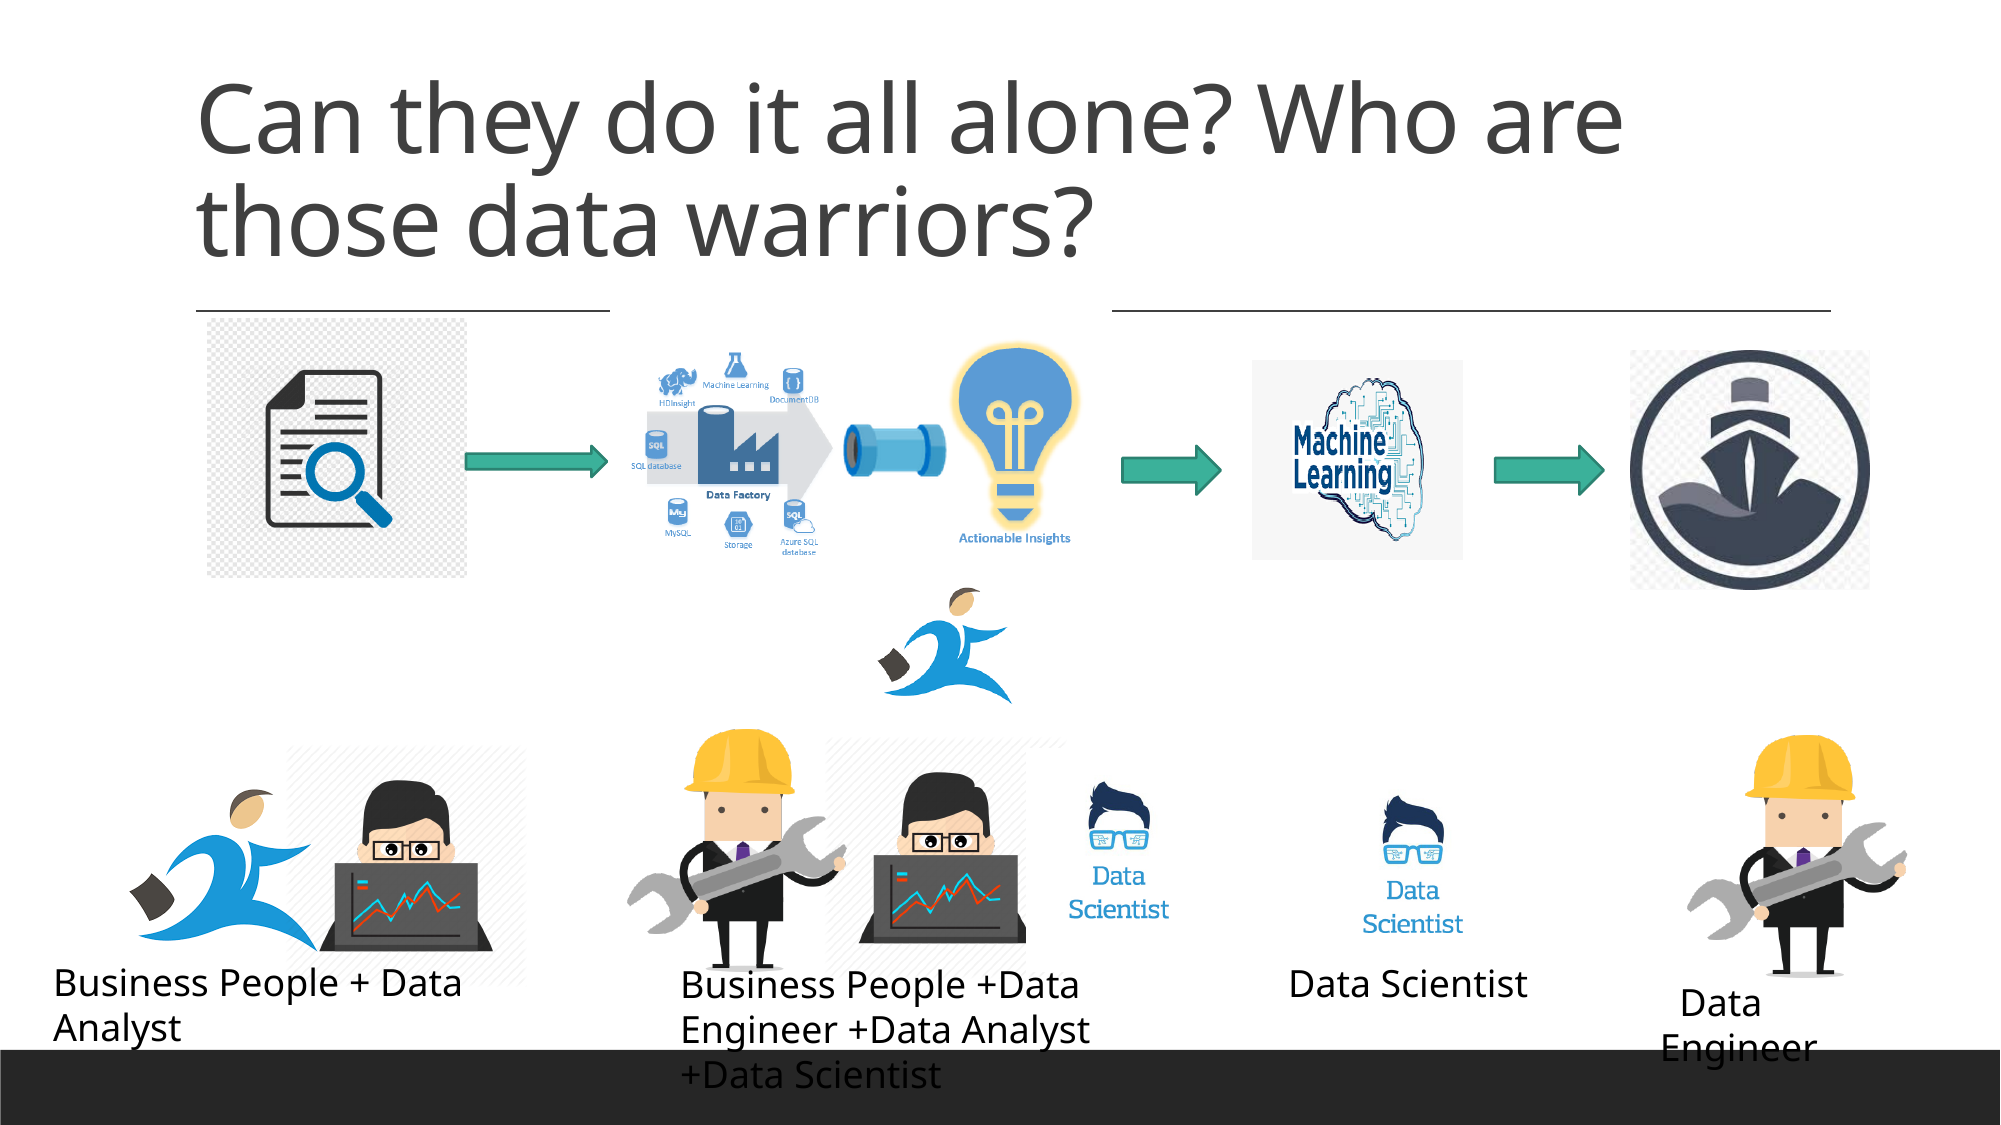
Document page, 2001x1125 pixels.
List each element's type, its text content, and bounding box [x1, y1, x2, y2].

picture [1630, 350, 1870, 591]
picture [569, 308, 1213, 983]
text_box Data Scientist [1273, 952, 1582, 1013]
picture [1252, 359, 1464, 560]
text_box Business People +Data Engineer +Data Analyst +Data Scientist [665, 980, 1212, 1104]
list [206, 318, 467, 579]
picture [1319, 761, 1507, 987]
text_box Business People + Data Analyst [38, 951, 584, 1056]
picture [1630, 726, 1979, 988]
title Can they do it all alone? Who are those data warriors? [180, 47, 1830, 285]
text_box [1493, 444, 1605, 496]
text_box [1121, 444, 1222, 496]
text_box [475, 444, 607, 479]
text_box Data Engineer [1645, 996, 1925, 1077]
picture [111, 744, 528, 987]
